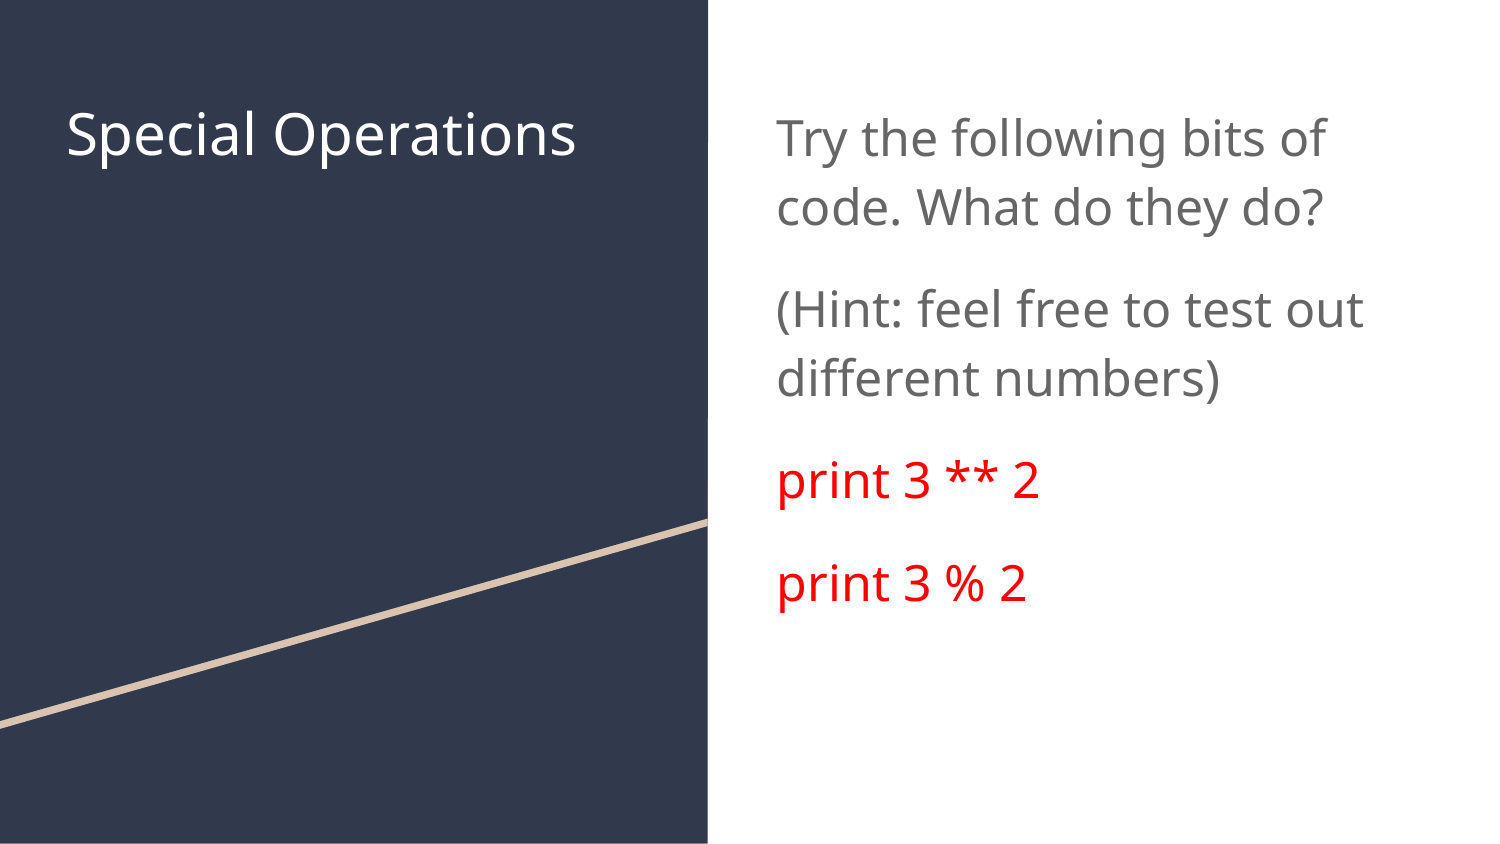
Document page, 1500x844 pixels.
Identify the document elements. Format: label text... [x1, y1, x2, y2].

list Try the following bits of code. What do they do? (Hint: feel free to test out different numbers) print 3 ** 2 print 3 % 2 [761, 82, 1446, 755]
title Special Operations [51, 82, 660, 494]
